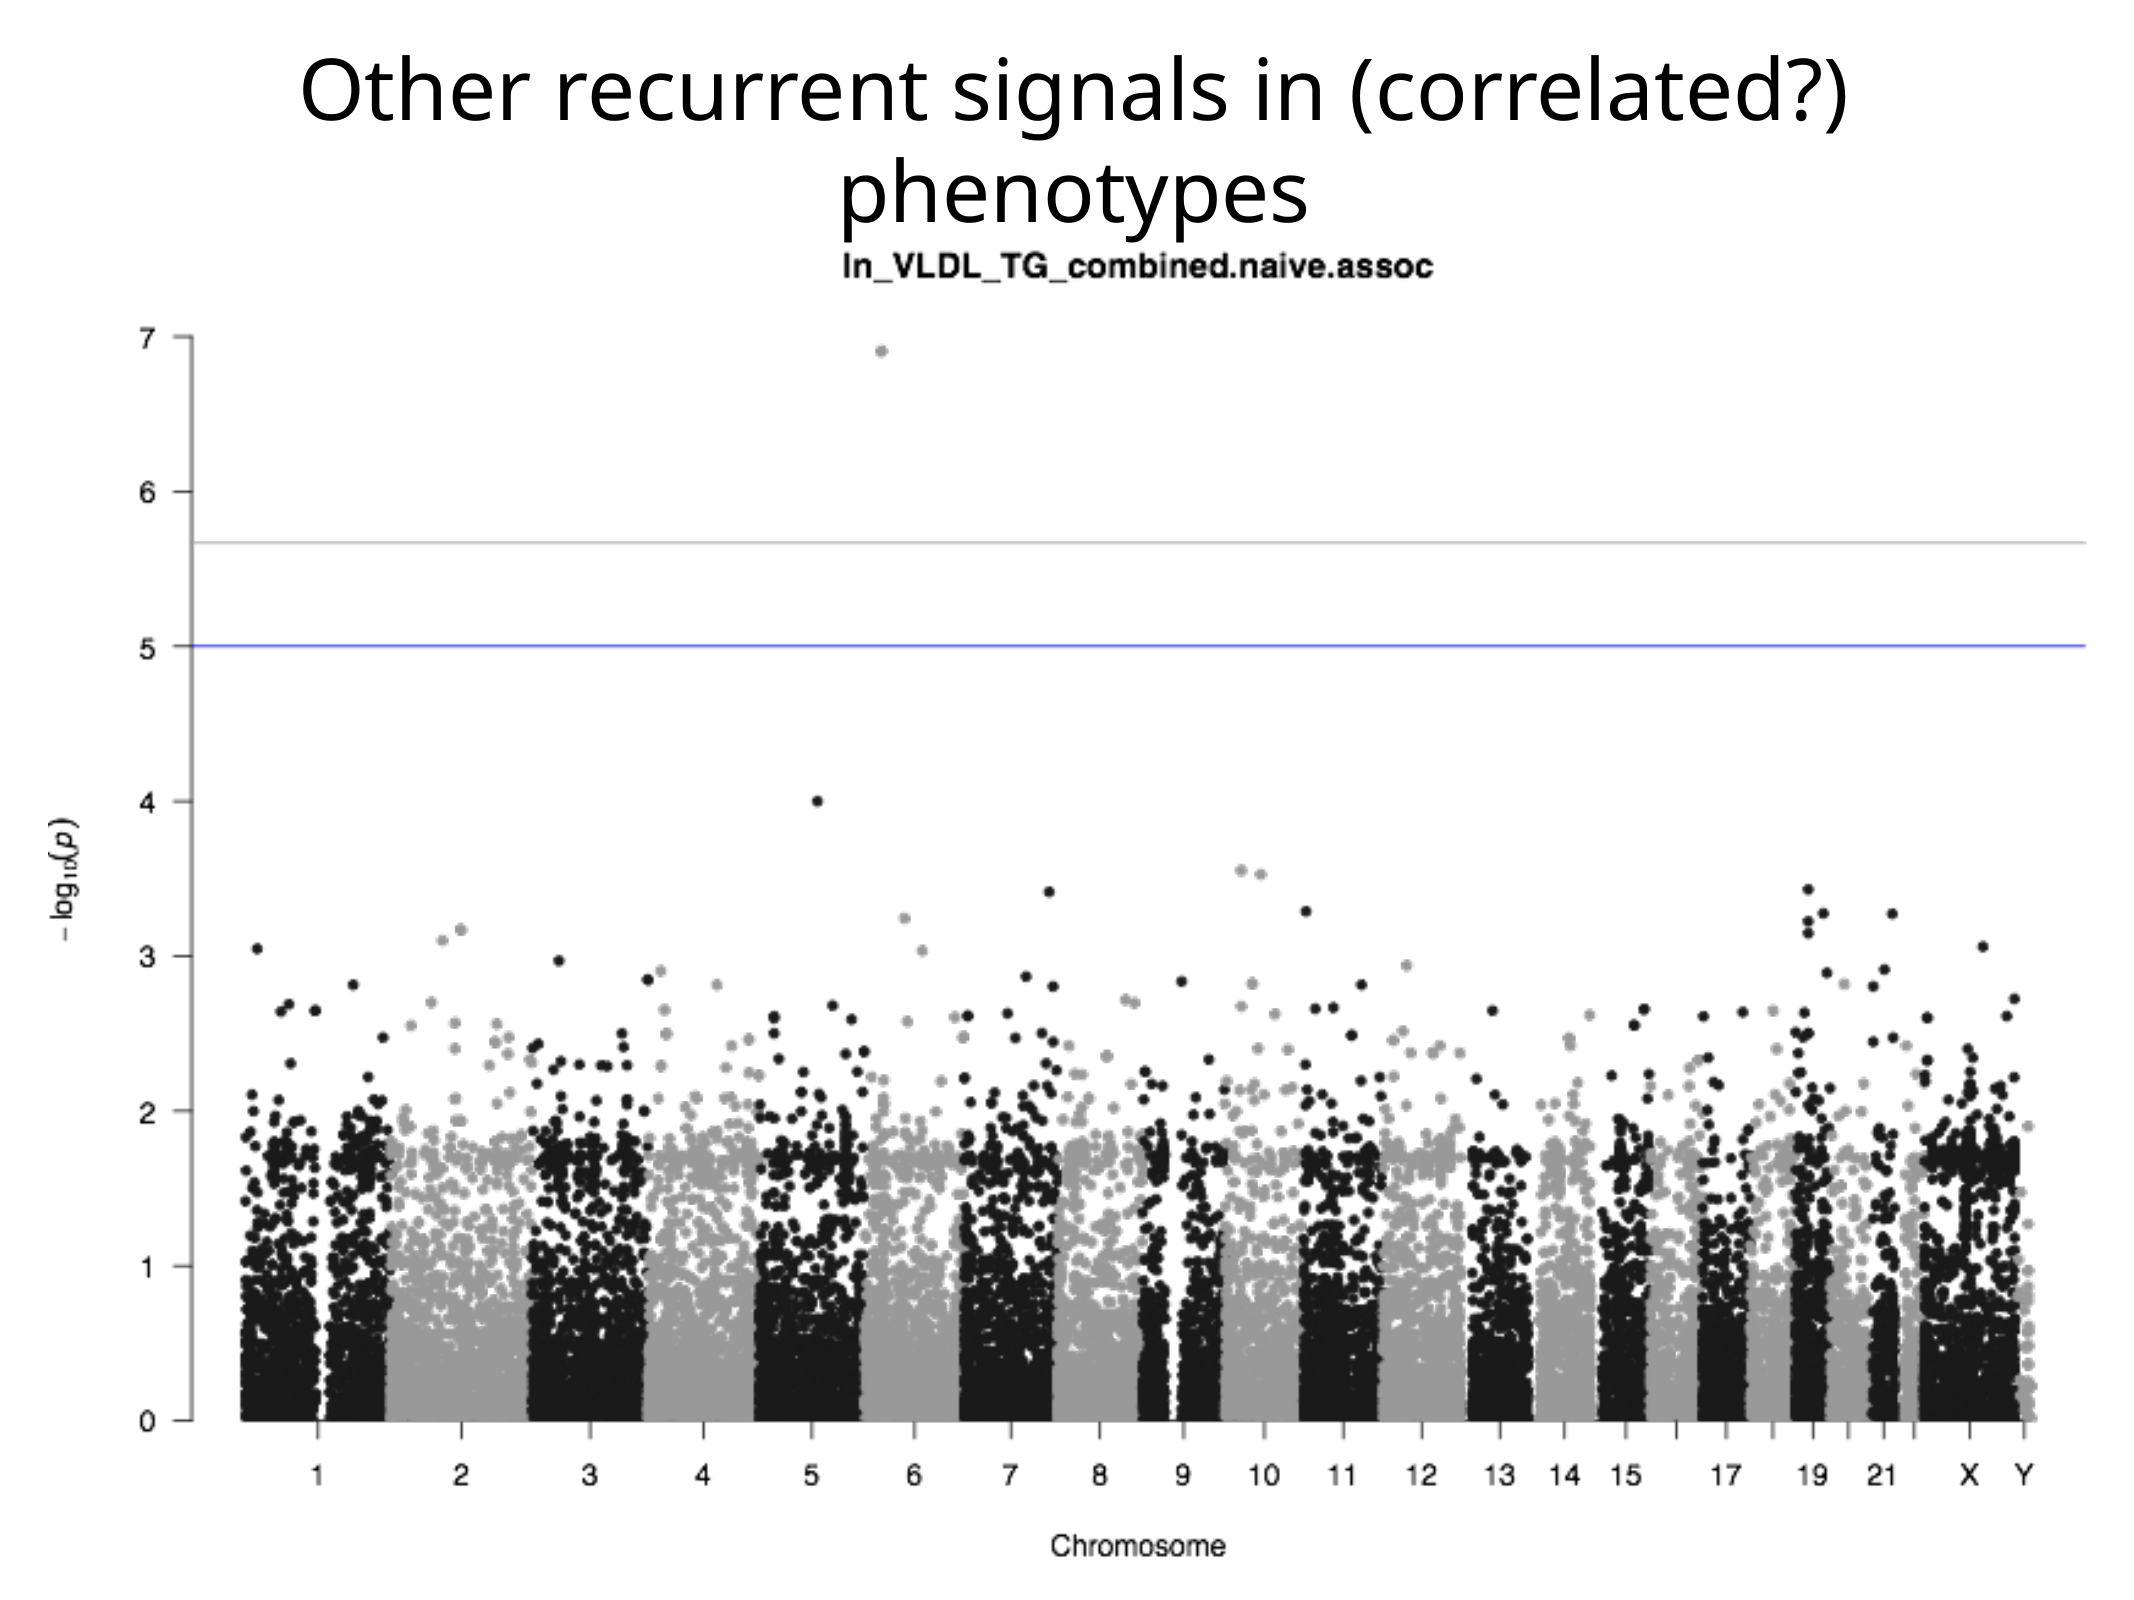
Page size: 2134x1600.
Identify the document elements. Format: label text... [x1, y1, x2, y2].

text_box Other recurrent signals in (correlated?) phenotypes [111, 26, 2038, 185]
picture [48, 193, 2134, 1600]
